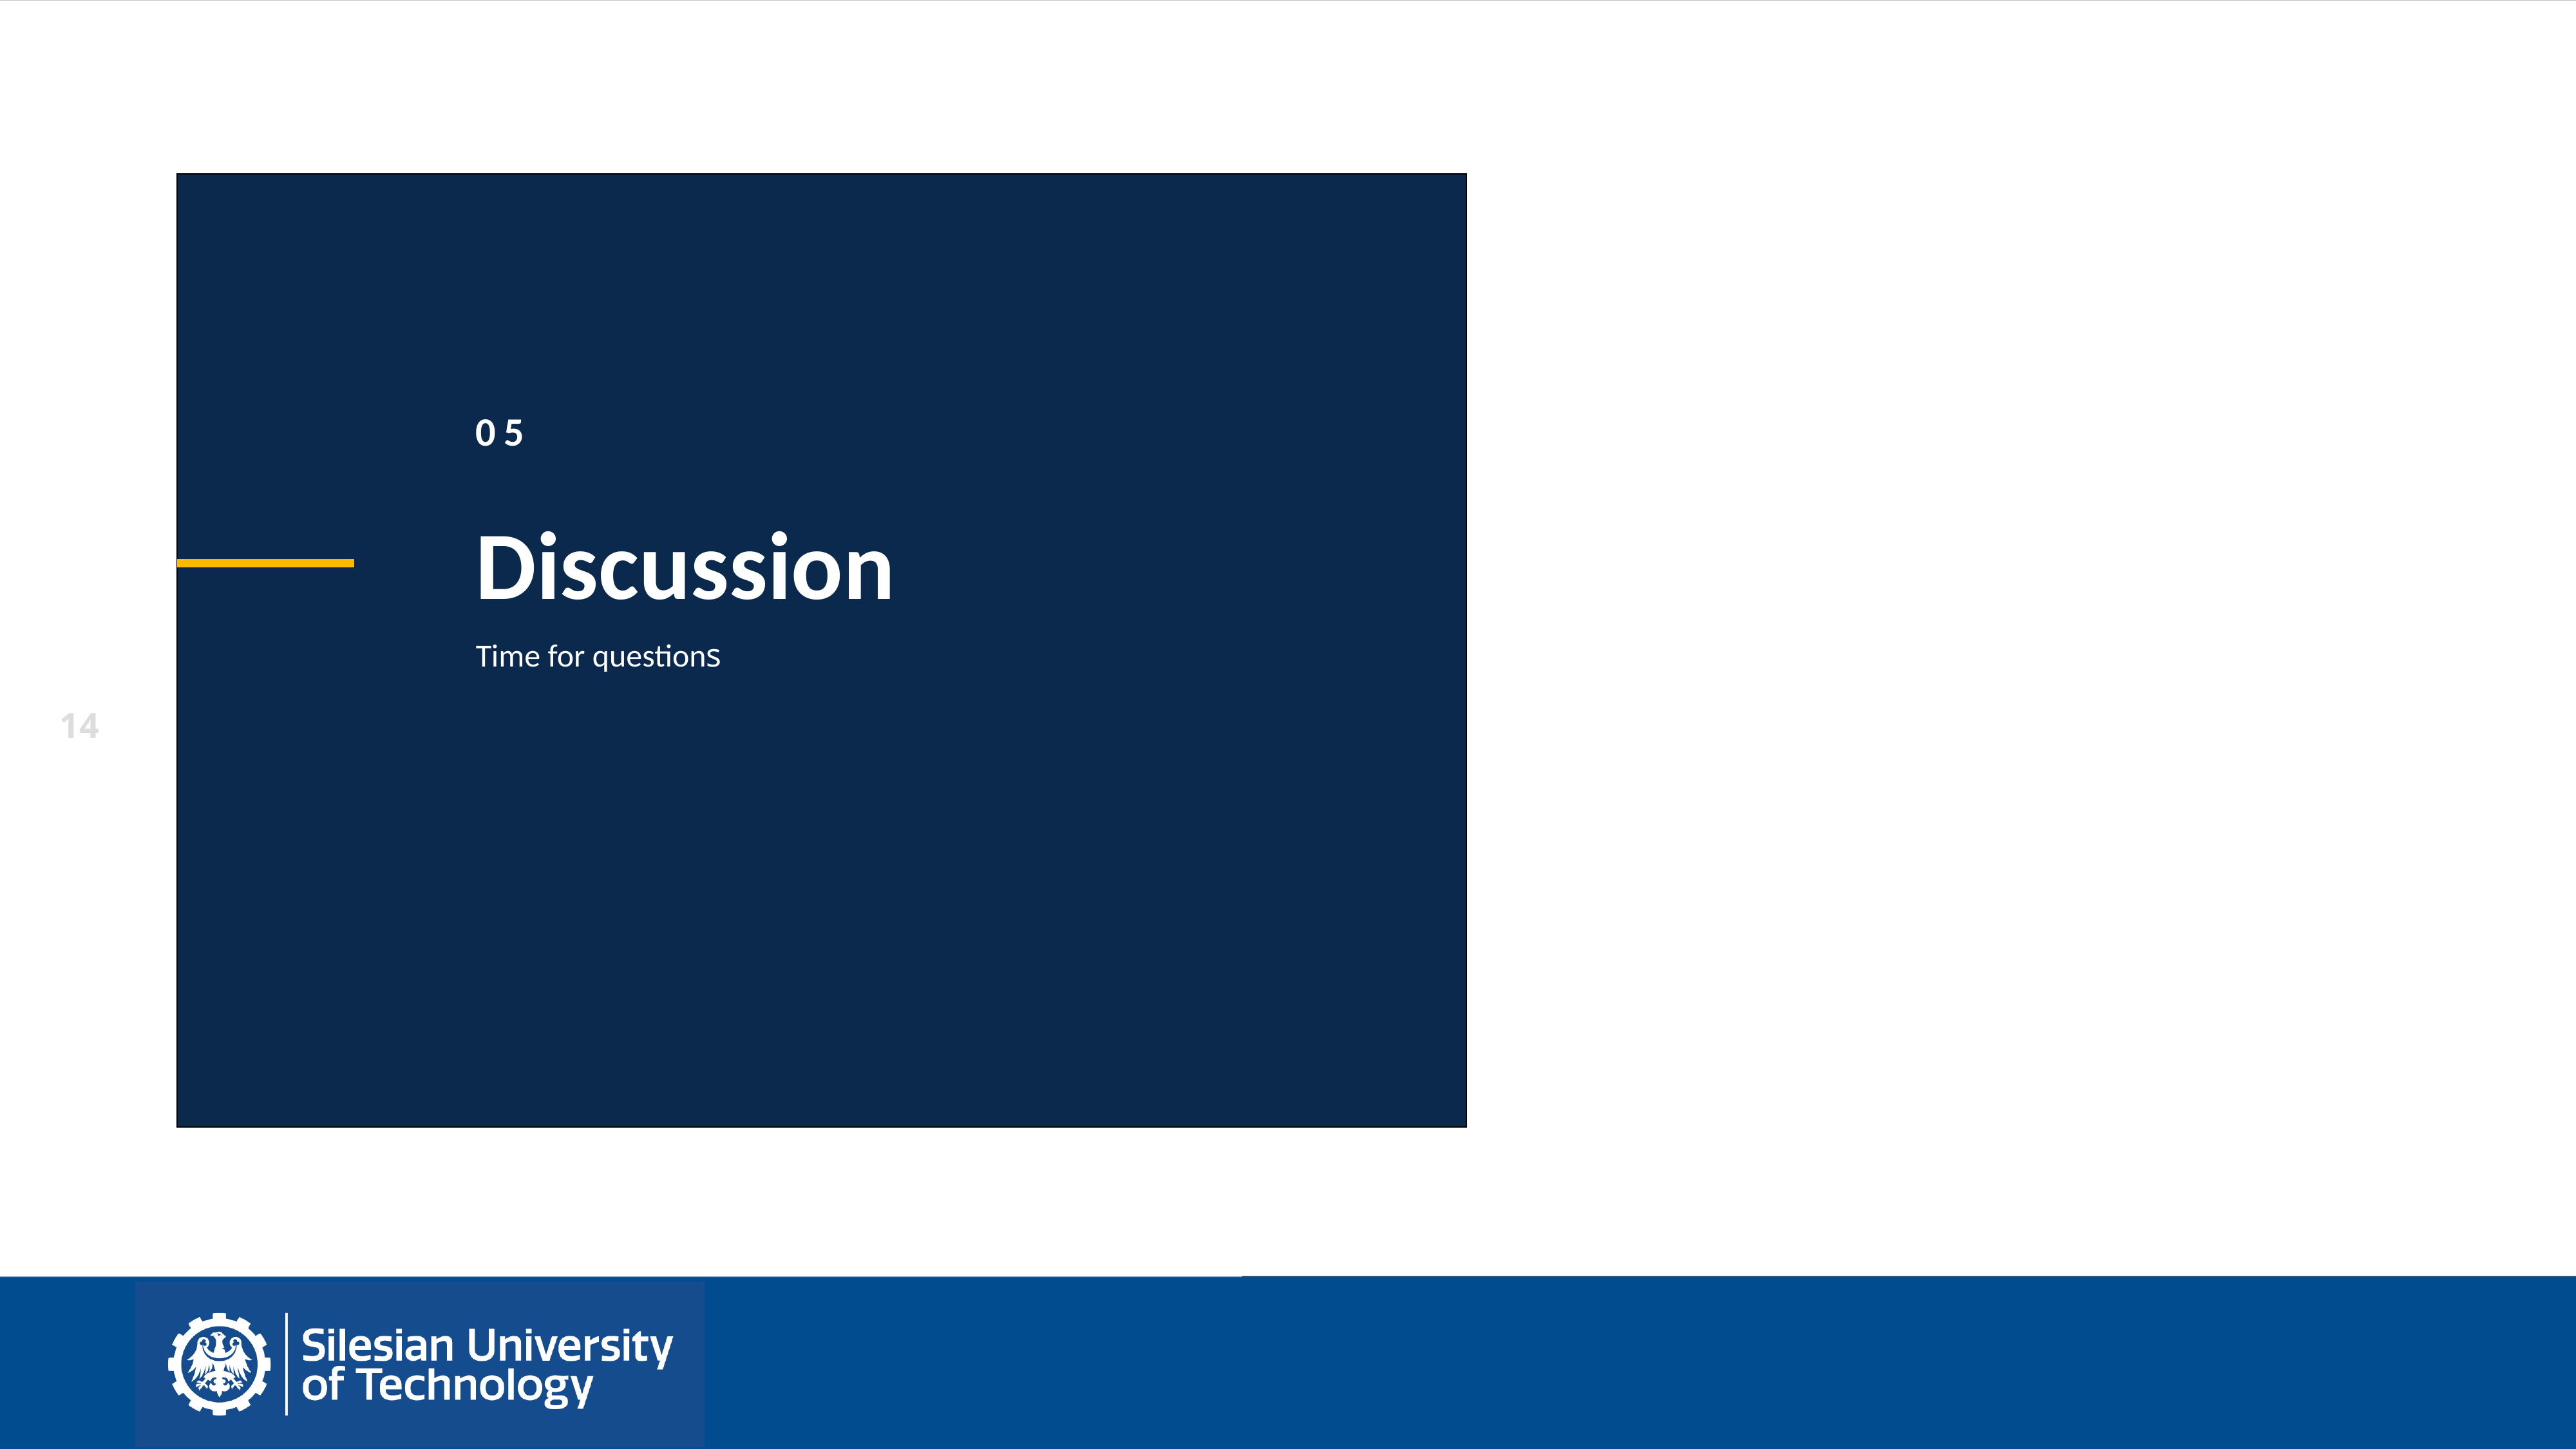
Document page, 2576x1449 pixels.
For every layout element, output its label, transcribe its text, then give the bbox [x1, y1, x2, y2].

text_box Time for questions [475, 620, 1222, 674]
text_box Discussion [475, 502, 1354, 619]
picture [0, 0, 2576, 1449]
text_box [176, 173, 1467, 1128]
text_box 05 [475, 406, 1222, 455]
